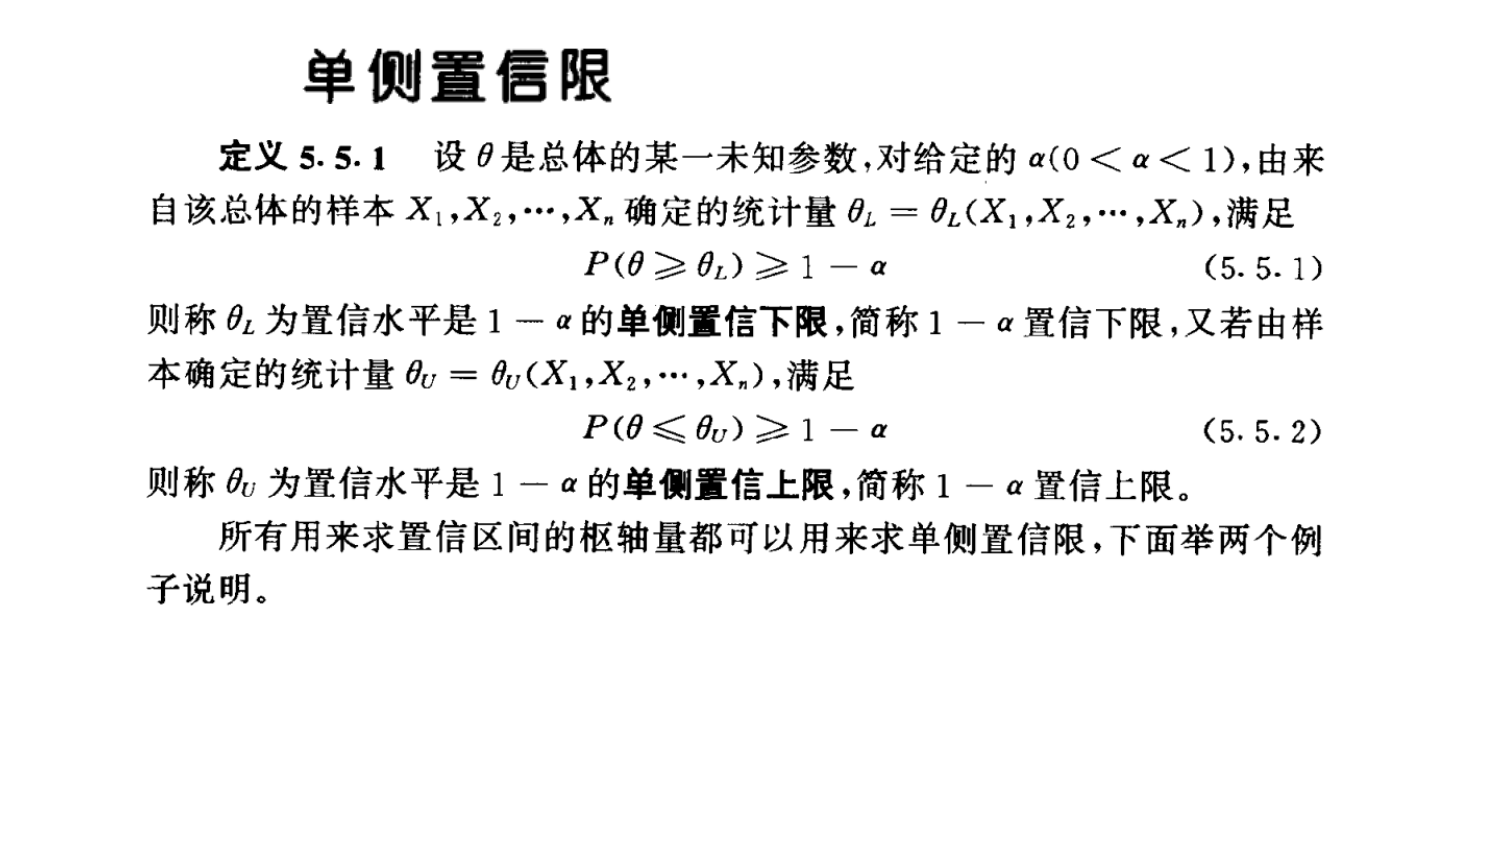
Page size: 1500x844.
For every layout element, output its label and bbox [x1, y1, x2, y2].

picture [288, 31, 1395, 104]
picture [111, 138, 1416, 617]
